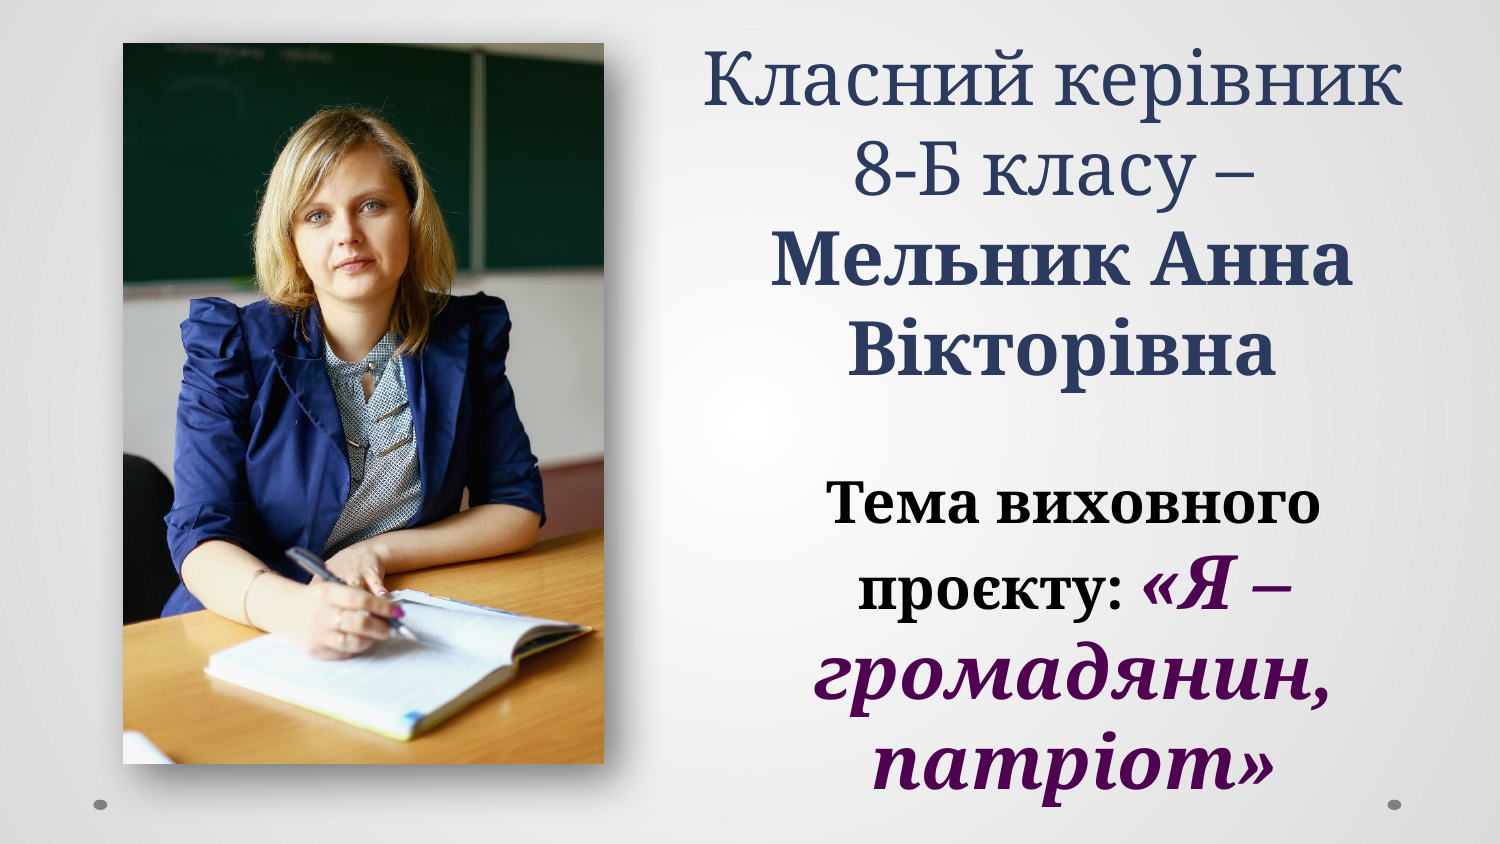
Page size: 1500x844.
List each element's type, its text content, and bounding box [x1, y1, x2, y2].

title Класний керівник 8-Б класу – Мельник Анна Вікторівна [652, 102, 1495, 399]
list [123, 43, 605, 765]
text_box Тема виховного проєкту: «Я – громадянин, патріот» [679, 457, 1471, 813]
